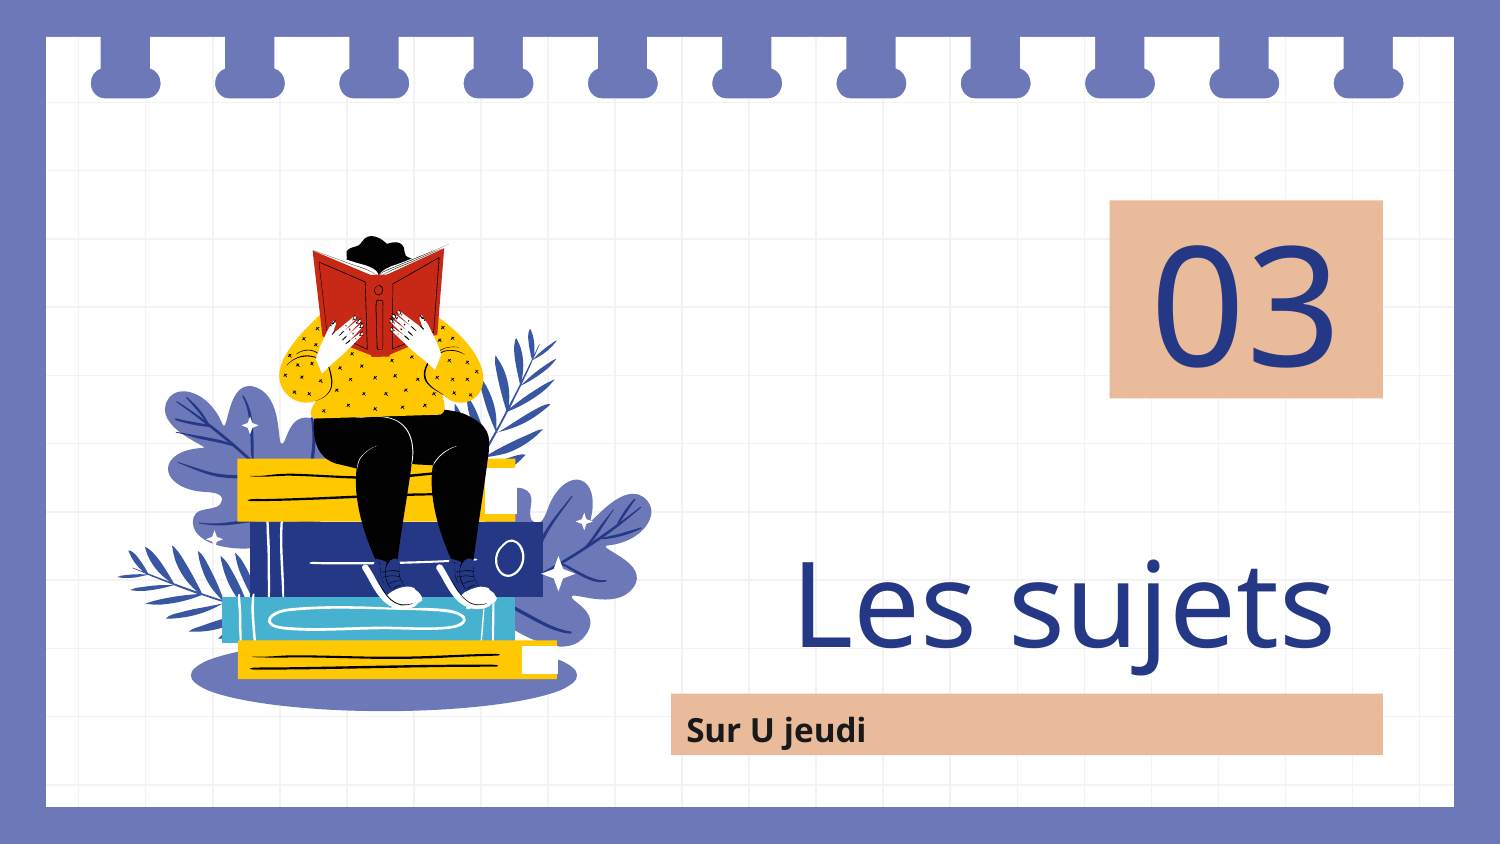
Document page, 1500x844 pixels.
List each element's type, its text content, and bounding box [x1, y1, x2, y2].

subtitle Sur U jeudi [671, 693, 1383, 756]
title 03 [1109, 200, 1383, 399]
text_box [116, 235, 661, 712]
title Les sujets [671, 405, 1383, 686]
